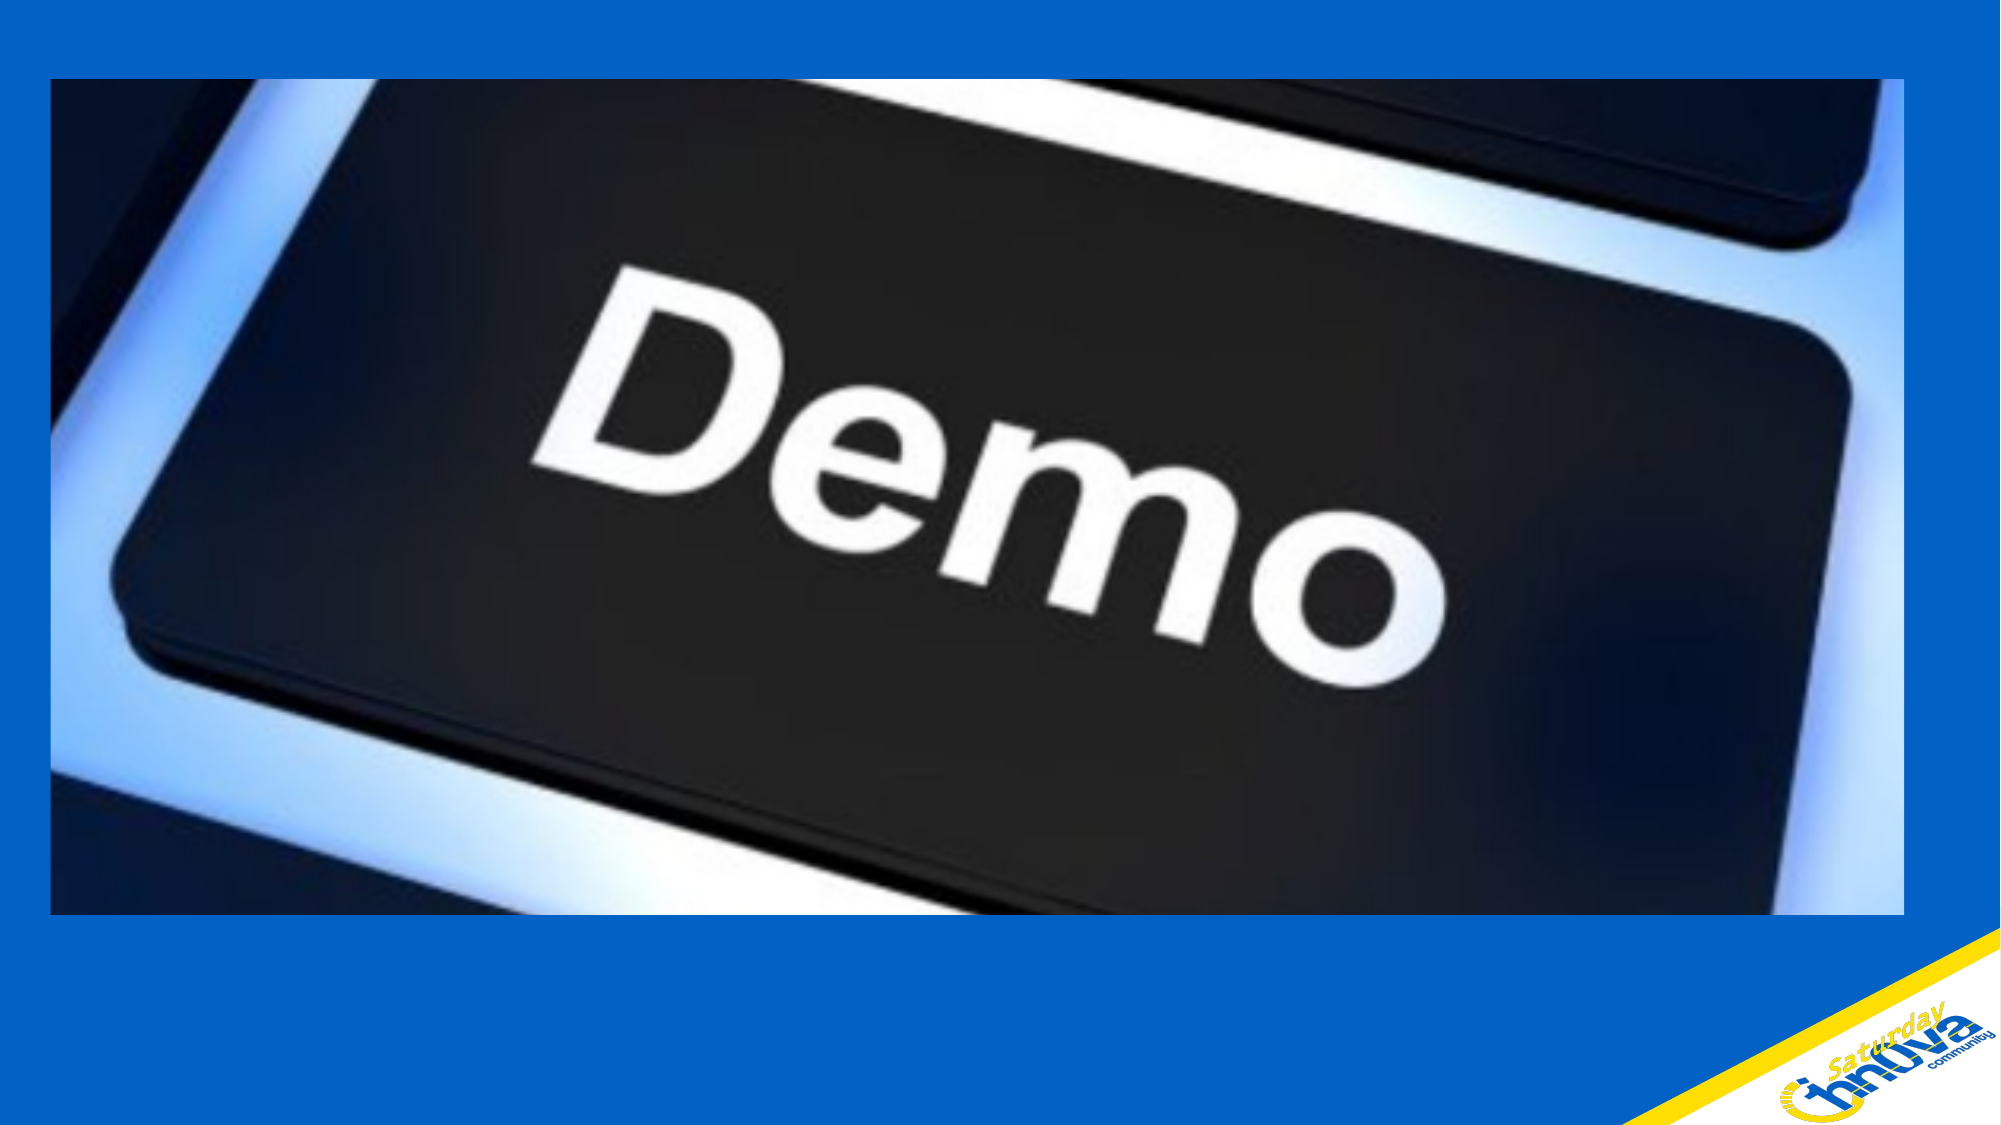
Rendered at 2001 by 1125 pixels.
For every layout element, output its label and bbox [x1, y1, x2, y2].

picture [50, 78, 1905, 915]
